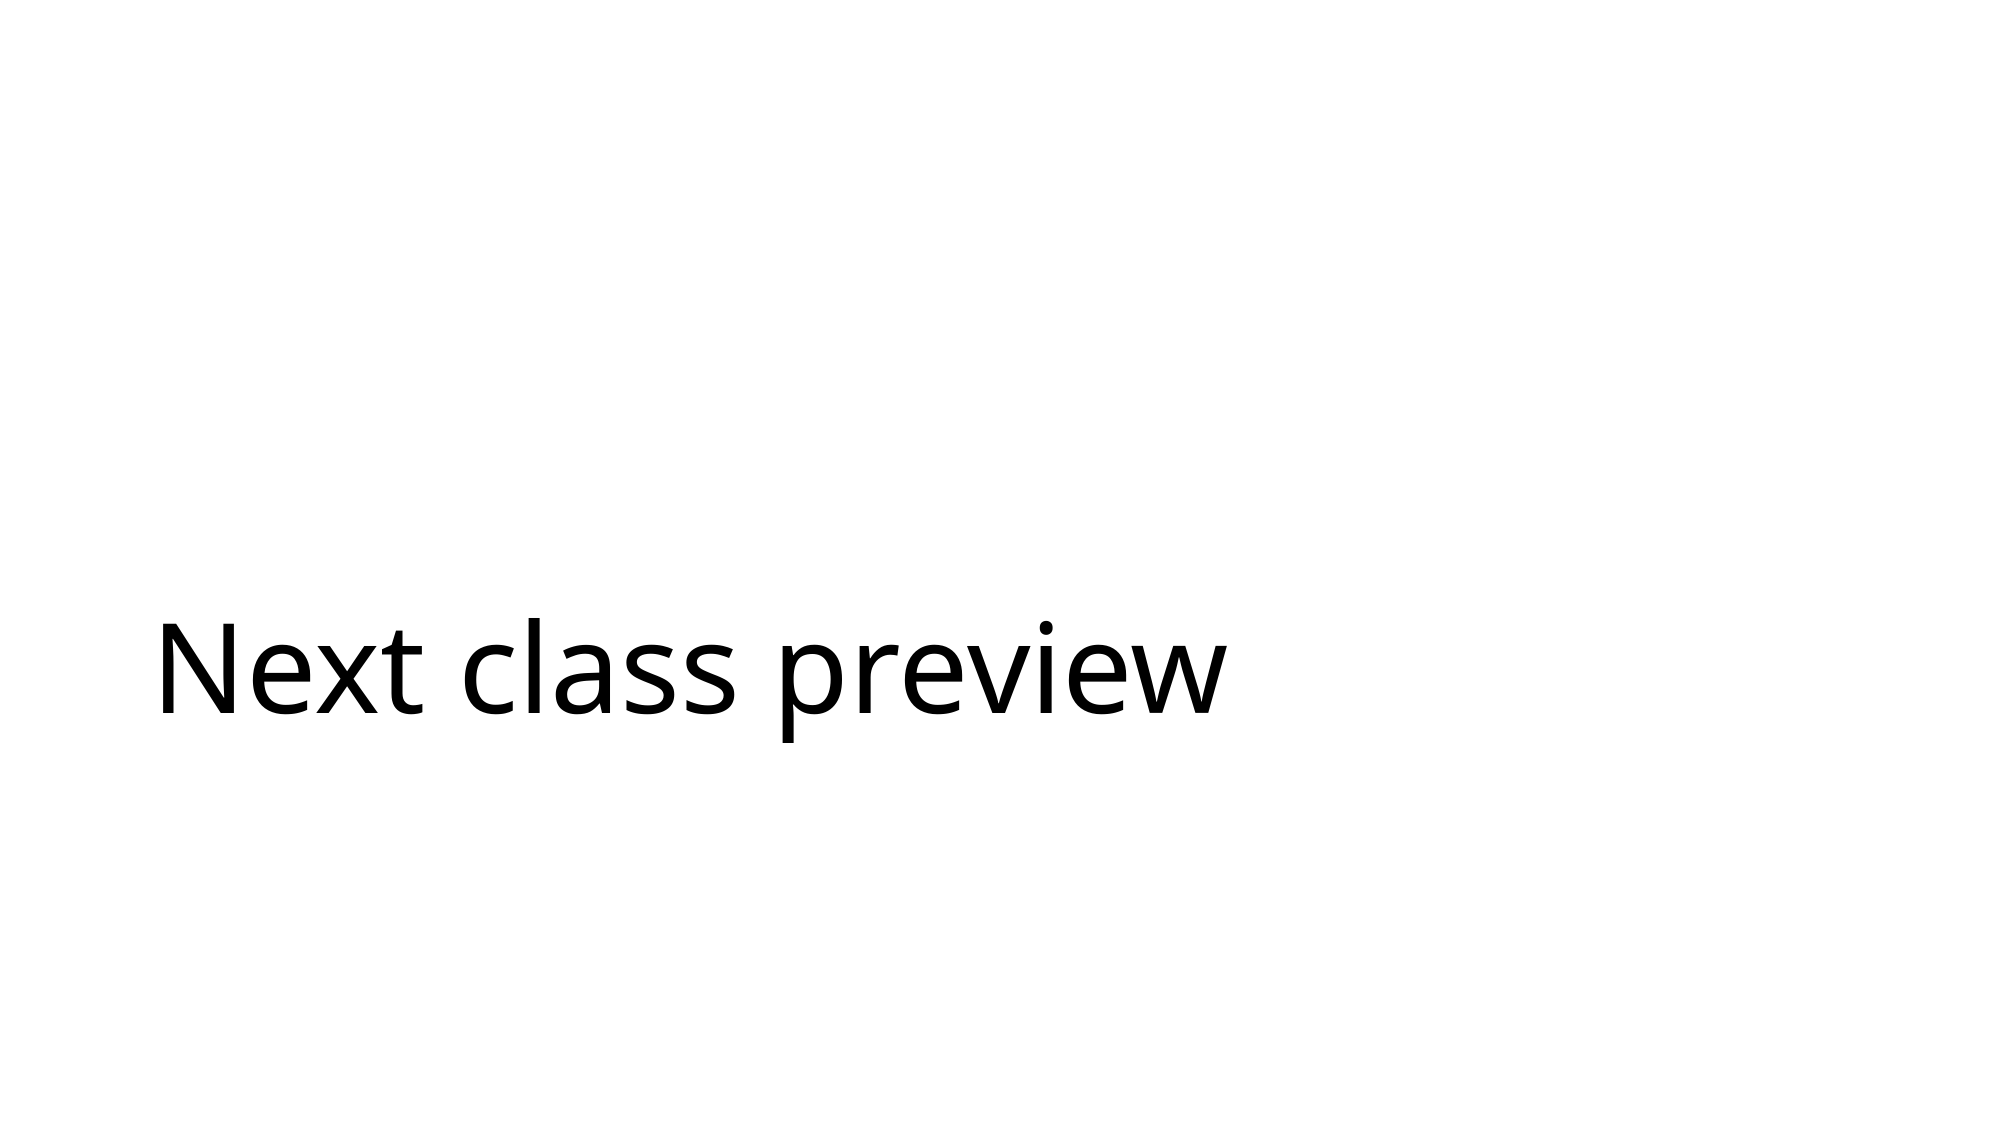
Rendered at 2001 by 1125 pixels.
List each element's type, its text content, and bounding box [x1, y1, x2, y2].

title Next class preview [136, 280, 1862, 749]
